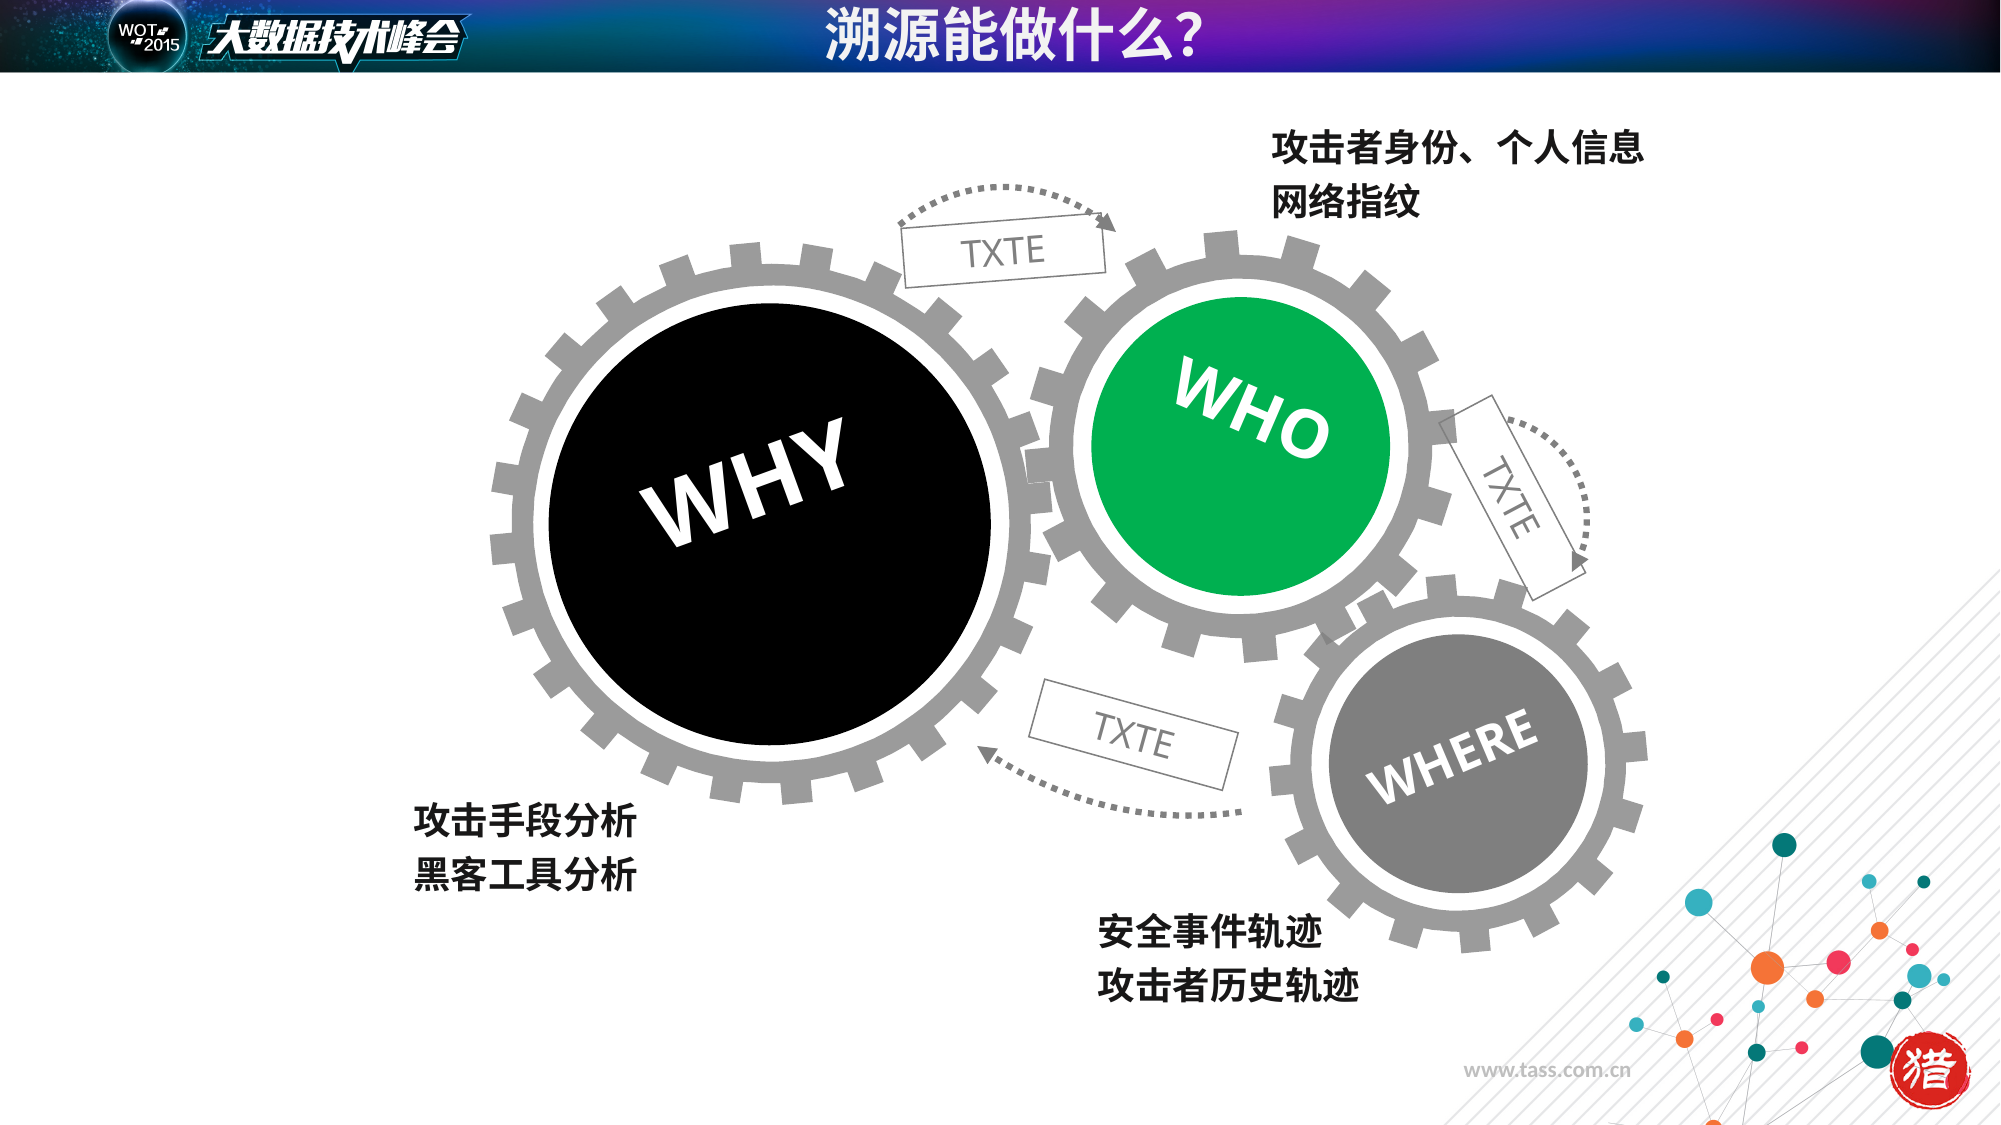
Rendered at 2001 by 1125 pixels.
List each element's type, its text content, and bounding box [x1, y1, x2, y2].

text_box www.tass.com.cn [1448, 1046, 1686, 1090]
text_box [489, 242, 1033, 805]
text_box 攻击者身份、个人信息 网络指纹 [1256, 107, 1708, 231]
text_box 安全事件轨迹 攻击者历史轨迹 [1083, 891, 1457, 1014]
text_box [1033, 534, 1299, 848]
text_box 攻击手段分析 黑客工具分析 [398, 780, 659, 904]
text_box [1269, 574, 1648, 953]
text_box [903, 154, 1104, 321]
text_box 溯源能做什么？ [824, 0, 1233, 69]
picture [0, 0, 2001, 1125]
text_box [1025, 230, 1457, 663]
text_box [1481, 397, 1589, 599]
